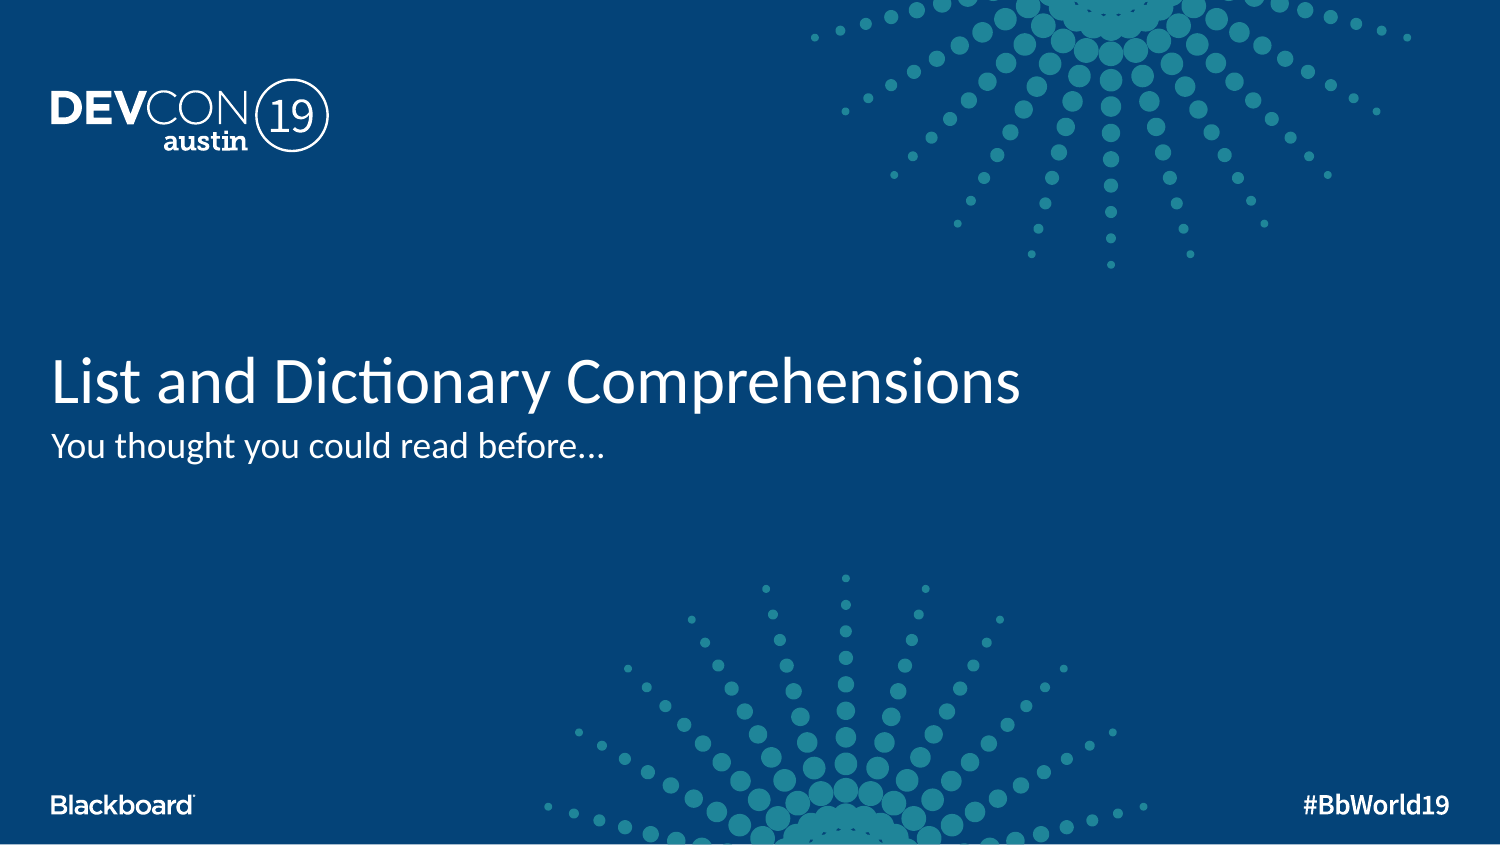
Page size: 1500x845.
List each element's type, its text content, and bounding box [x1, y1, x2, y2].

subtitle You thought you could read before... [51, 426, 1449, 519]
title List and Dictionary Comprehensions [51, 288, 1449, 419]
